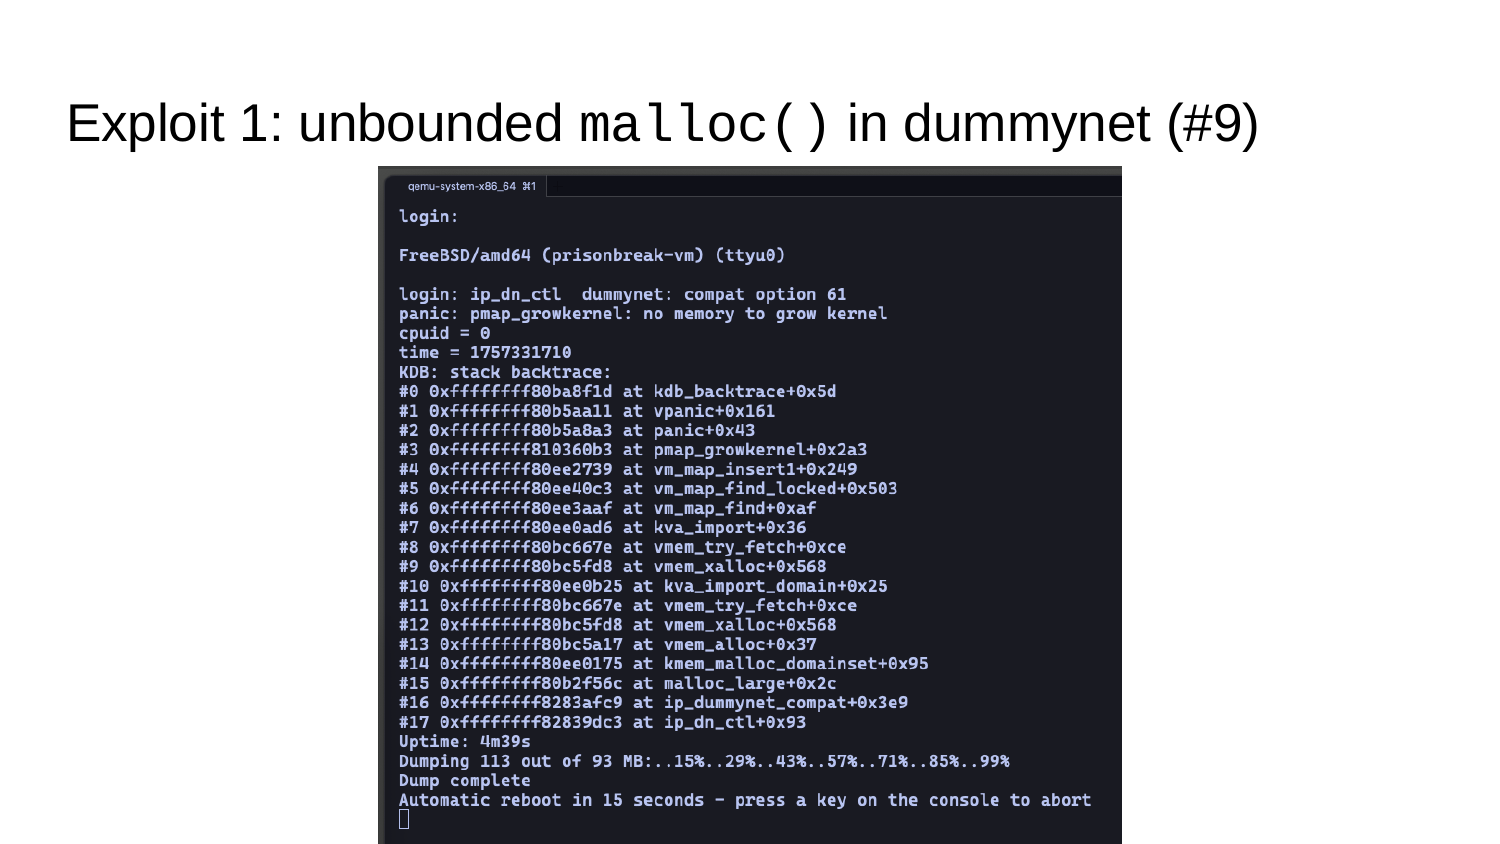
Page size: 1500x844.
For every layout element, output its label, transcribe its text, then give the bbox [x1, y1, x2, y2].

title Exploit 1: unbounded malloc() in dummynet (#9) [51, 72, 1449, 167]
picture [378, 166, 1122, 844]
